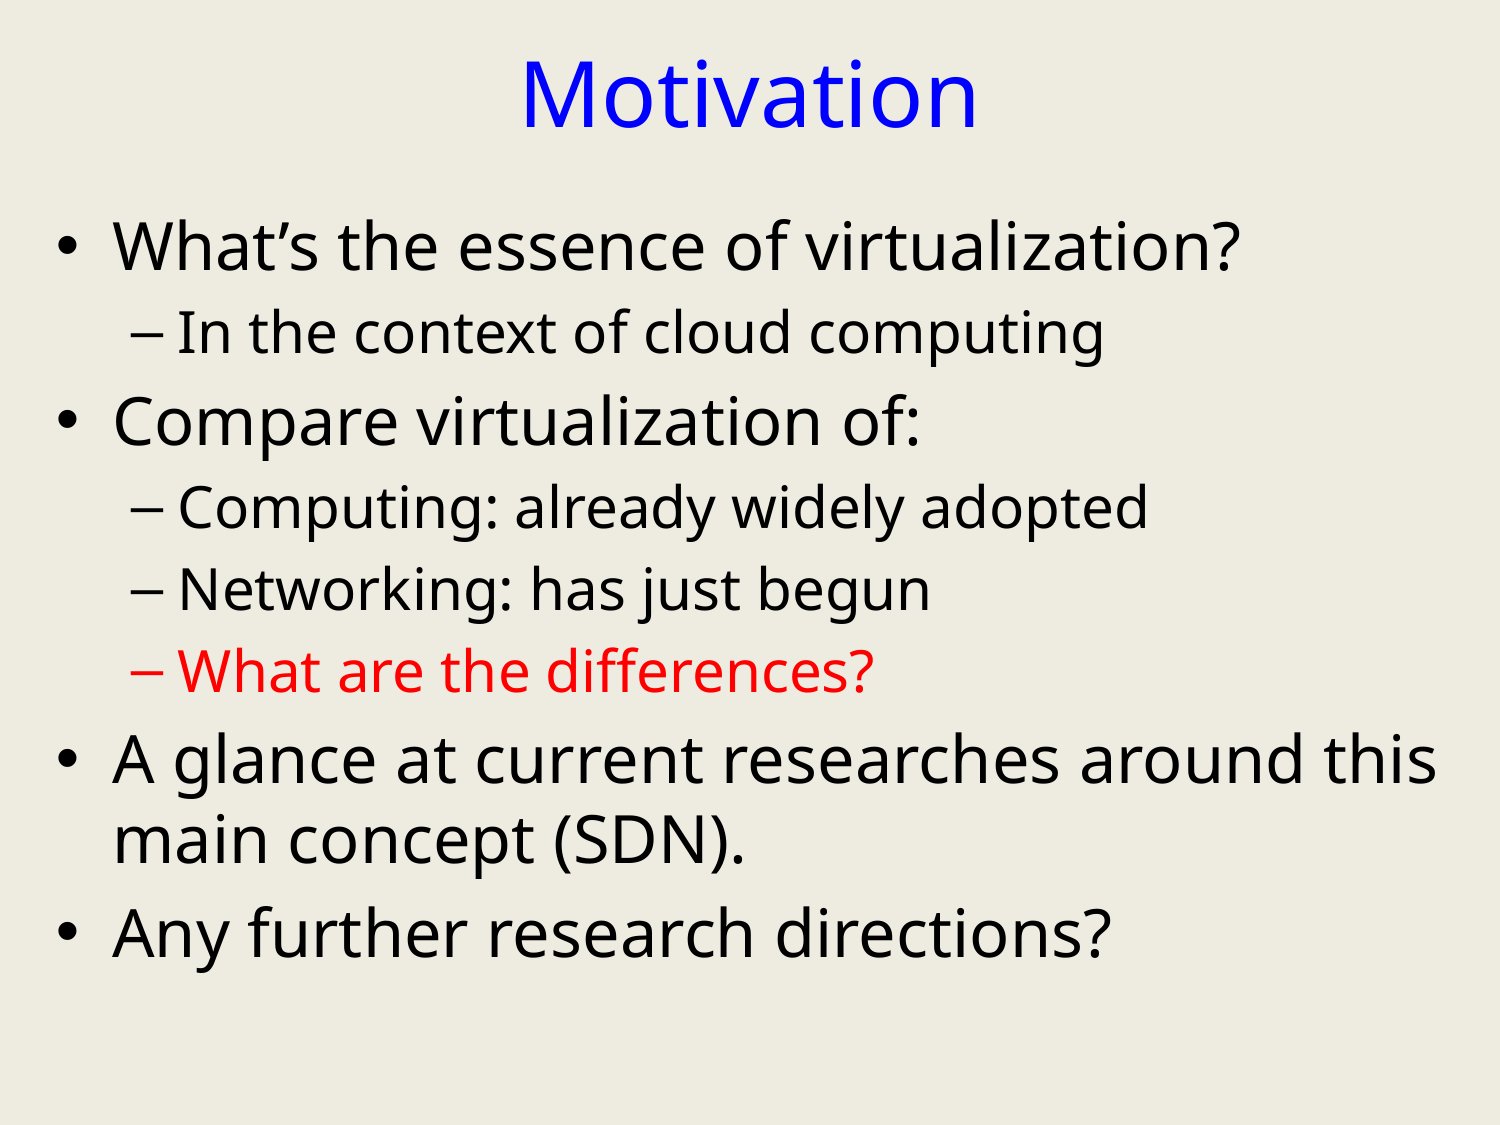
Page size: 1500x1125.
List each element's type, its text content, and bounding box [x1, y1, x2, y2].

list What’s the essence of virtualization? In the context of cloud computing Compare virtualization of: Computing: already widely adopted Networking: has just begun What are the differences? A glance at current researches around this main concept (SDN). Any further research directions? [40, 196, 1459, 1012]
title Motivation [75, 19, 1425, 163]
